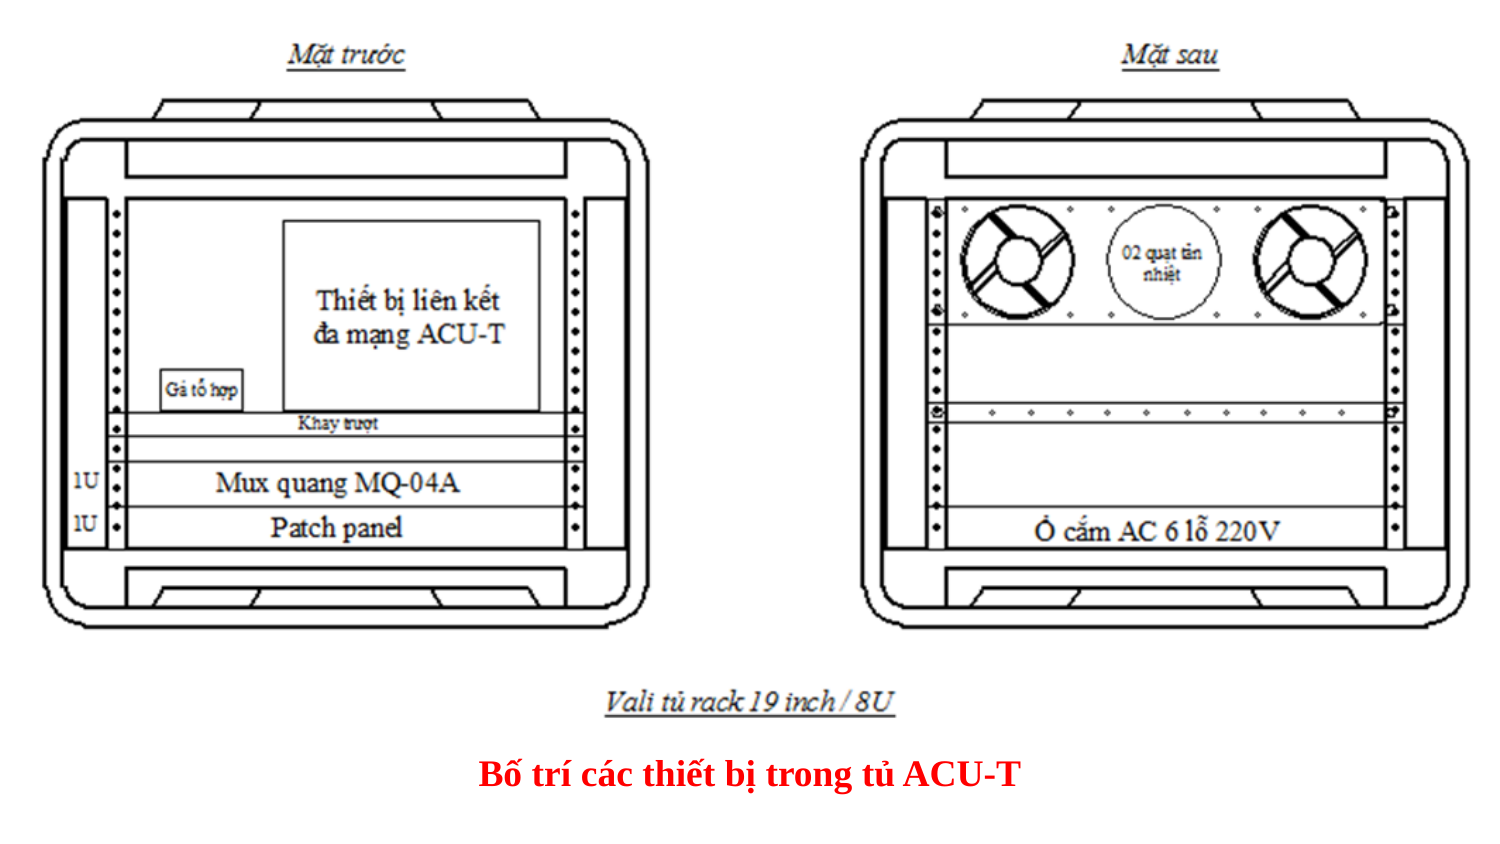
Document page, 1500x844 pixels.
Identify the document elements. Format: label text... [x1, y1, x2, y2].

text_box Bố trí các thiết bị trong tủ ACU-T [463, 750, 1037, 802]
picture [0, 37, 1500, 742]
